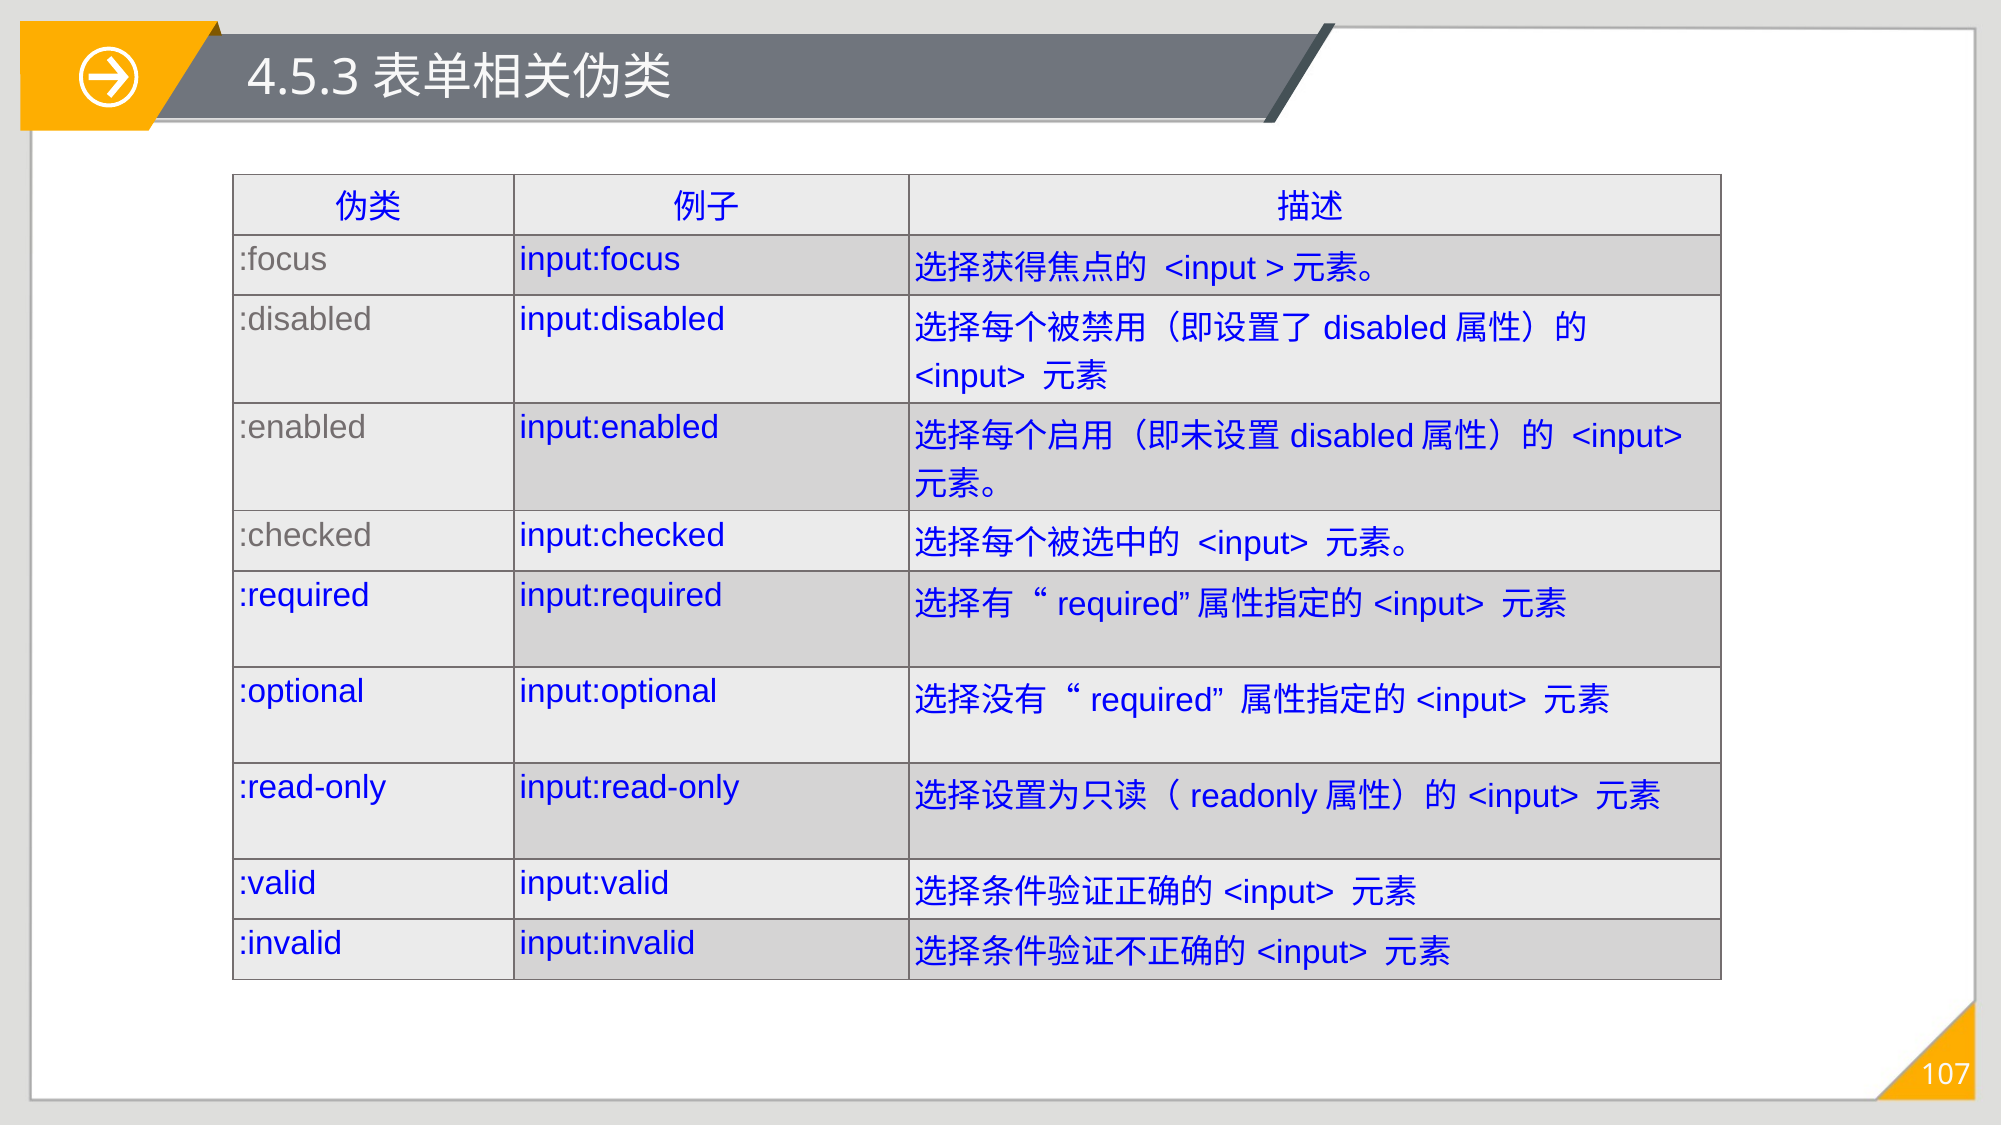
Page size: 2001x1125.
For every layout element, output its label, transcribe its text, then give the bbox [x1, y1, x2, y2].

table_cell 选择没有“required” 属性指定的<input> 元素 [910, 668, 1720, 762]
table_cell :disabled [234, 296, 513, 402]
table_cell input:focus [515, 236, 908, 294]
table_cell 选择每个被禁用（即设置了disabled属性）的 <input> 元素 [910, 296, 1720, 402]
table_header 描述 [910, 175, 1720, 234]
picture [0, 0, 2001, 1125]
table_cell input:disabled [515, 296, 908, 402]
table_cell input:valid [515, 860, 908, 918]
table_cell 选择有“required”属性指定的<input> 元素 [910, 572, 1720, 666]
table_header 例子 [515, 175, 908, 234]
table_cell input:checked [515, 511, 908, 570]
table_cell 选择每个启用（即未设置disabled属性）的 <input> 元素。 [910, 404, 1720, 510]
table_header 伪类 [234, 175, 513, 234]
table_cell 选择设置为只读（readonly属性）的<input> 元素 [910, 764, 1720, 858]
table_cell :valid [234, 860, 513, 918]
table_cell input:required [515, 572, 908, 666]
table_cell input:invalid [515, 920, 908, 979]
title 4.5.3表单相关伪类 [232, 34, 1610, 114]
table_cell :invalid [234, 920, 513, 979]
table_cell 选择条件验证正确的<input> 元素 [910, 860, 1720, 918]
table_cell 选择条件验证不正确的<input> 元素 [910, 920, 1720, 979]
table_cell :optional [234, 668, 513, 762]
table_cell 选择每个被选中的 <input> 元素。 [910, 511, 1720, 570]
table_cell :required [234, 572, 513, 666]
table_cell 选择获得焦点的 <input >元素。 [910, 236, 1720, 294]
table_cell :checked [234, 511, 513, 570]
table_cell input:optional [515, 668, 908, 762]
table_cell input:read-only [515, 764, 908, 858]
table_cell :focus [234, 236, 513, 294]
table_cell :read-only [234, 764, 513, 858]
table_cell input:enabled [515, 404, 908, 510]
table_cell :enabled [234, 404, 513, 510]
